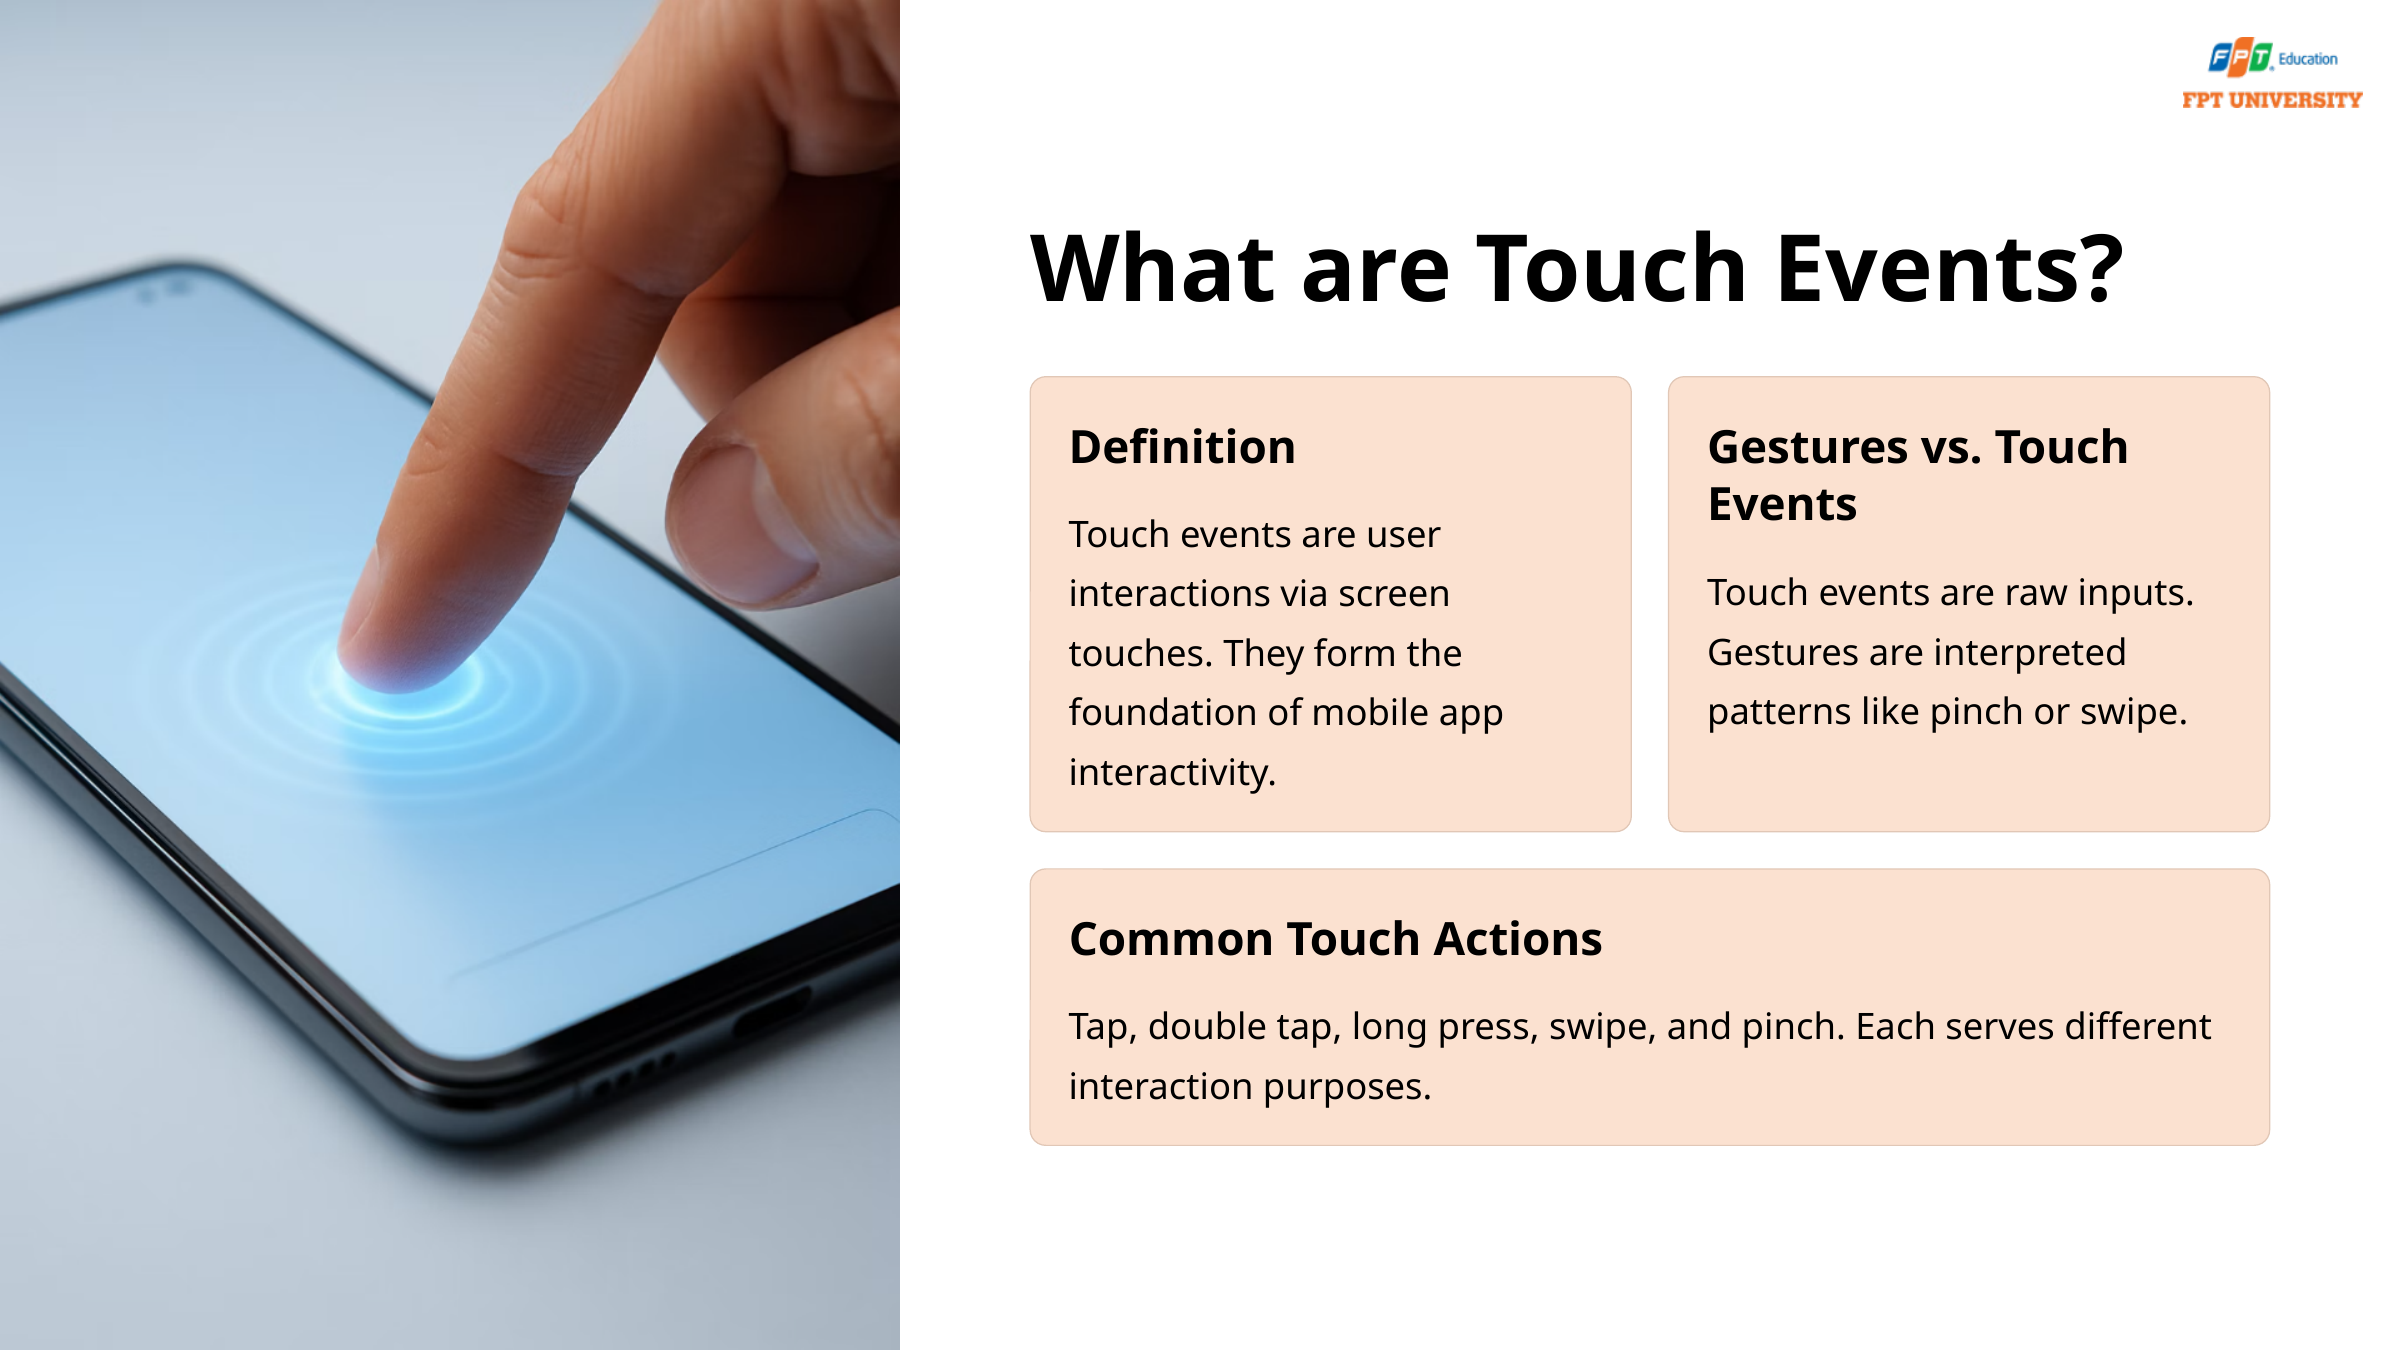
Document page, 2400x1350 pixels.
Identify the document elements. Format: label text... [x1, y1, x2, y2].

text_box Definition [1068, 415, 1534, 474]
text_box Tap, double tap, long press, swipe, and pinch. Each serves different interaction purposes. [1068, 987, 2232, 1107]
picture [0, 0, 900, 1350]
text_box [1030, 868, 2270, 1146]
text_box Touch events are raw inputs. Gestures are interpreted patterns like pinch or swipe. [1706, 553, 2232, 733]
text_box What are Touch Events? [1030, 204, 2128, 321]
text_box [1030, 376, 1632, 832]
text_box Touch events are user interactions via screen touches. They form the foundation of mobile app interactivity. [1068, 495, 1593, 794]
text_box [1668, 376, 2270, 832]
picture [2182, 37, 2363, 108]
text_box Common Touch Actions [1068, 907, 1612, 966]
text_box Gestures vs. Touch Events [1706, 415, 2232, 532]
